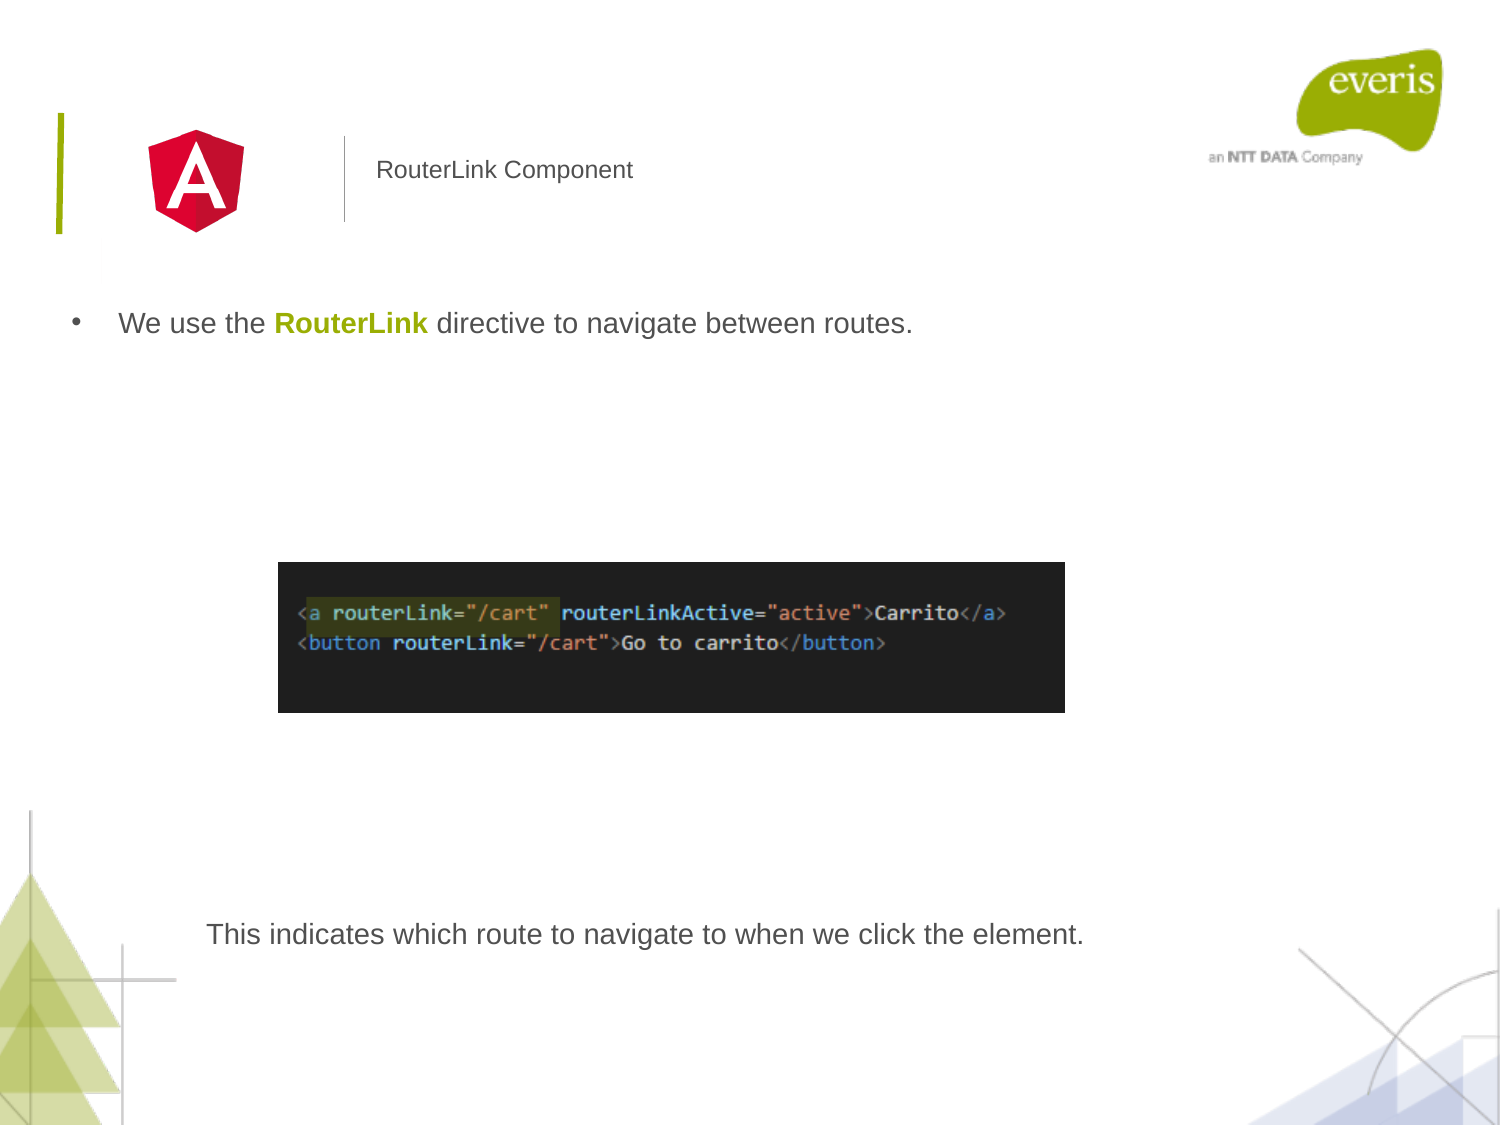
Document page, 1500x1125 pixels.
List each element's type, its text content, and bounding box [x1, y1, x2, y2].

picture [0, 787, 261, 1125]
picture [132, 114, 260, 242]
list RouterLink Component [361, 149, 1079, 208]
text_box This indicates which route to navigate to when we click the element. [191, 908, 1329, 958]
picture [278, 562, 1065, 713]
picture [1199, 27, 1453, 186]
picture [1161, 891, 1500, 1125]
list We use the RouterLink directive to navigate between routes. [56, 279, 1463, 969]
